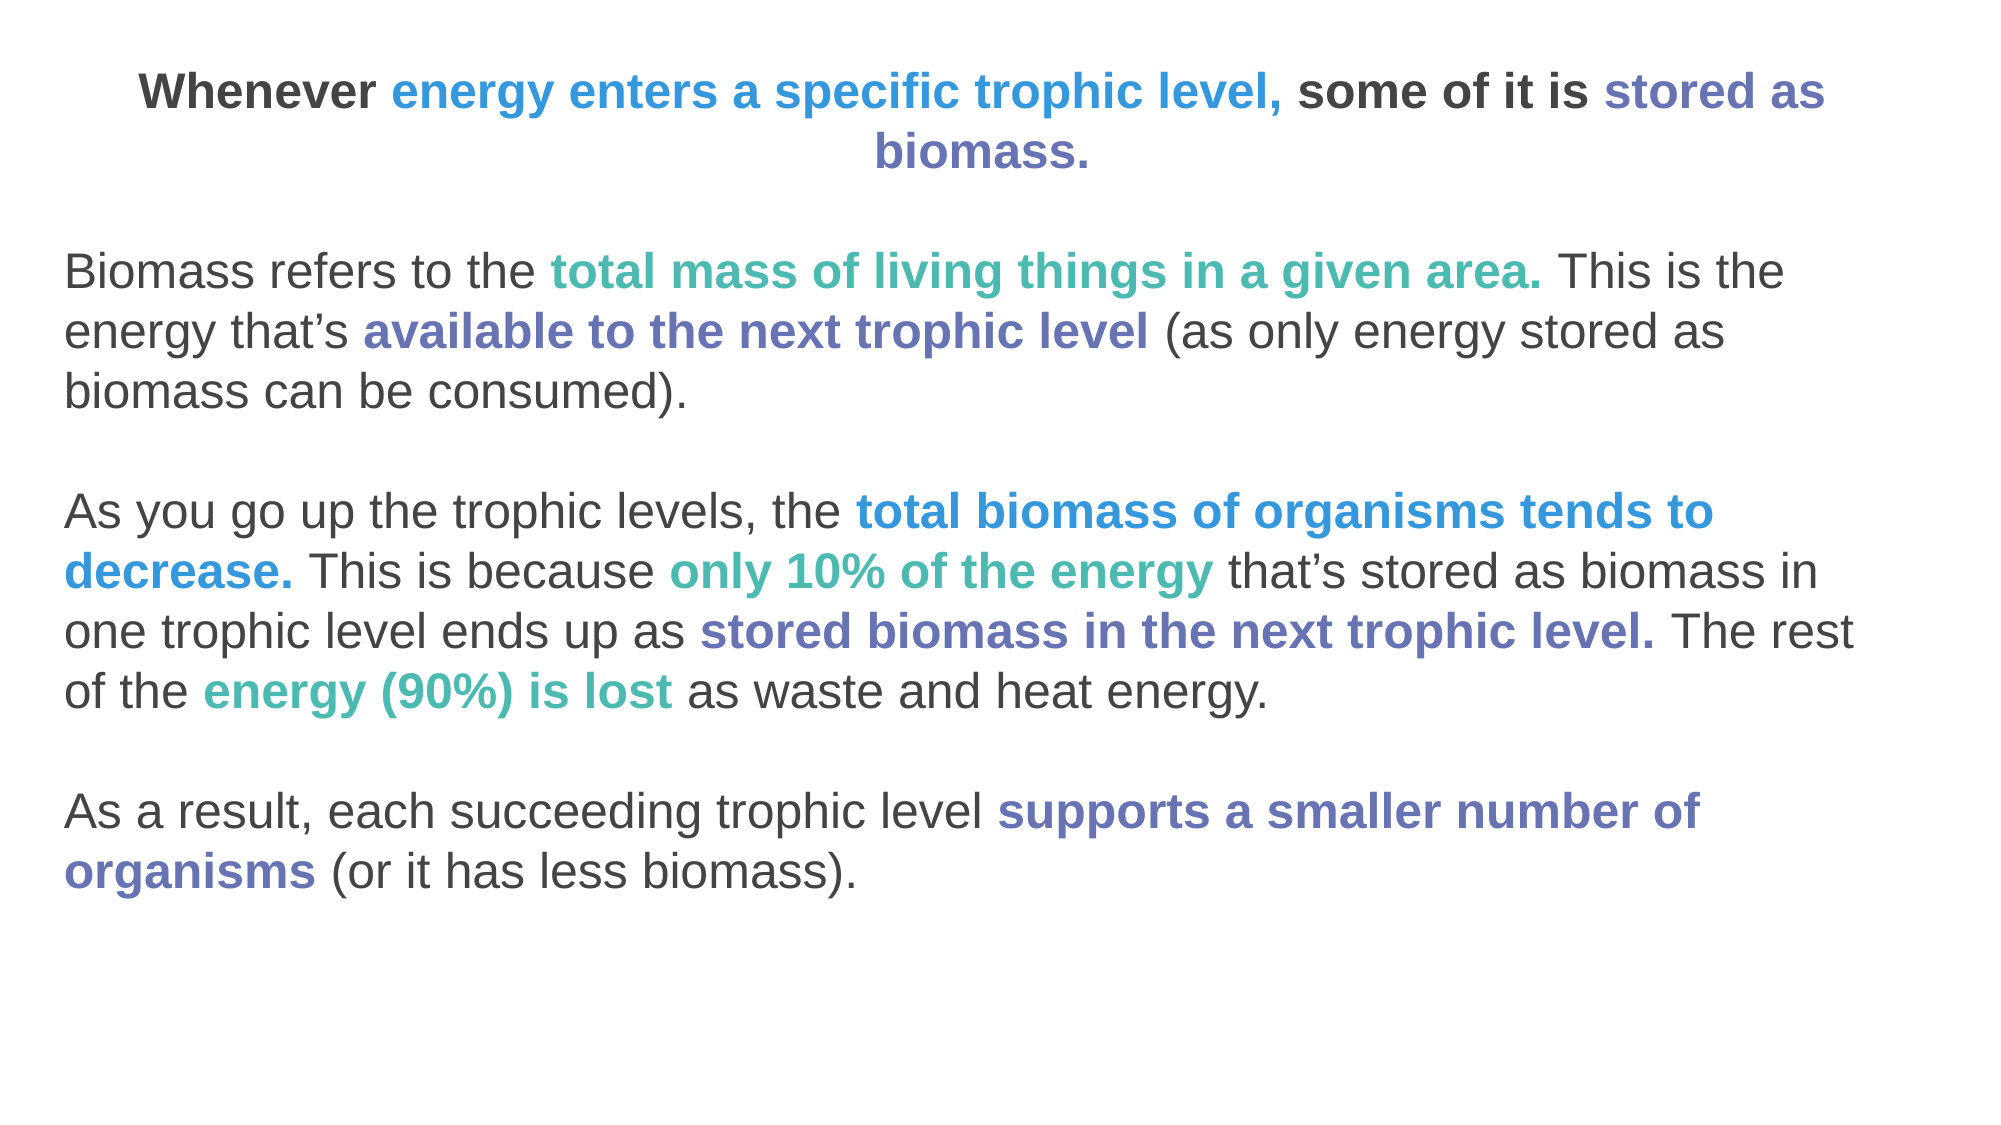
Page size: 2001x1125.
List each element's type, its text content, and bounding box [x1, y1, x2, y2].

text_box Whenever energy enters a specific trophic level, some of it is stored as biomass. Biomass refers to the total mass of living things in a given area. This is the energy that’s available to the next trophic level (as only energy stored as biomass can be consumed). As you go up the trophic levels, the total biomass of organisms tends to decrease. This is because only 10% of the energy that’s stored as biomass in one trophic level ends up as stored biomass in the next trophic level. The rest of the energy (90%) is lost as waste and heat energy. As a result, each succeeding trophic level supports a smaller number of organisms (or it has less biomass). [49, 50, 1916, 906]
